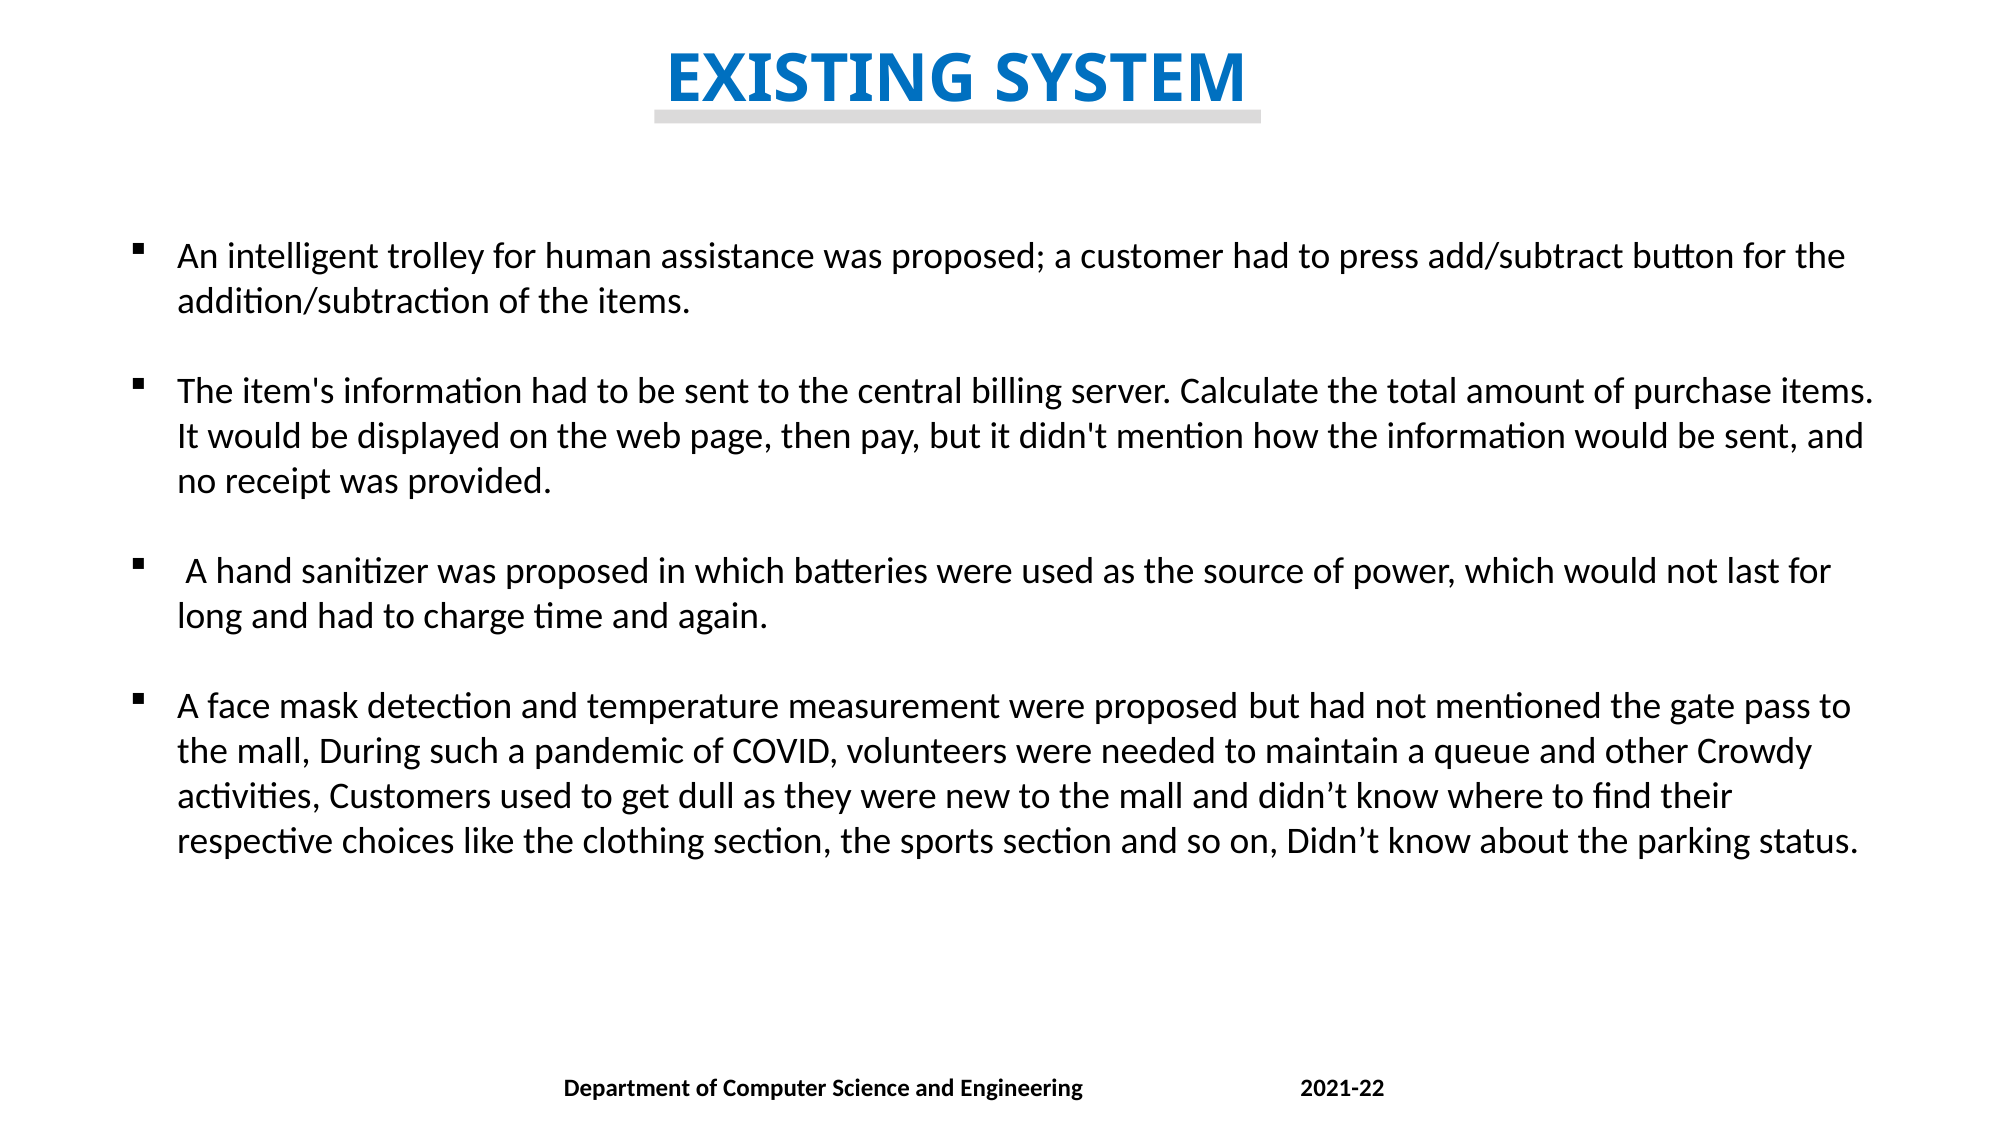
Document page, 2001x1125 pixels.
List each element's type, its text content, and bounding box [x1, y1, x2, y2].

text_box EXISTING SYSTEM [650, 27, 1264, 123]
text_box An intelligent trolley for human assistance was proposed; a customer had to press add/subtract button for the addition/subtraction of the items. The item's information had to be sent to the central billing server. Calculate the total amount of purchase items. It would be displayed on the web page, then pay, but it didn't mention how the information would be sent, and no receipt was provided. A hand sanitizer was proposed in which batteries were used as the source of power, which would not last for long and had to charge time and again. A face mask detection and temperature measurement were proposed but had not mentioned the gate pass to the mall, During such a pandemic of COVID, volunteers were needed to maintain a queue and other Crowdy activities, Customers used to get dull as they were new to the mall and didn’t know where to find their respective choices like the clothing section, the sports section and so on, Didn’t know about the parking status. [115, 223, 1903, 869]
text_box Department of Computer Science and Engineering 2021-22 [538, 1067, 1639, 1125]
